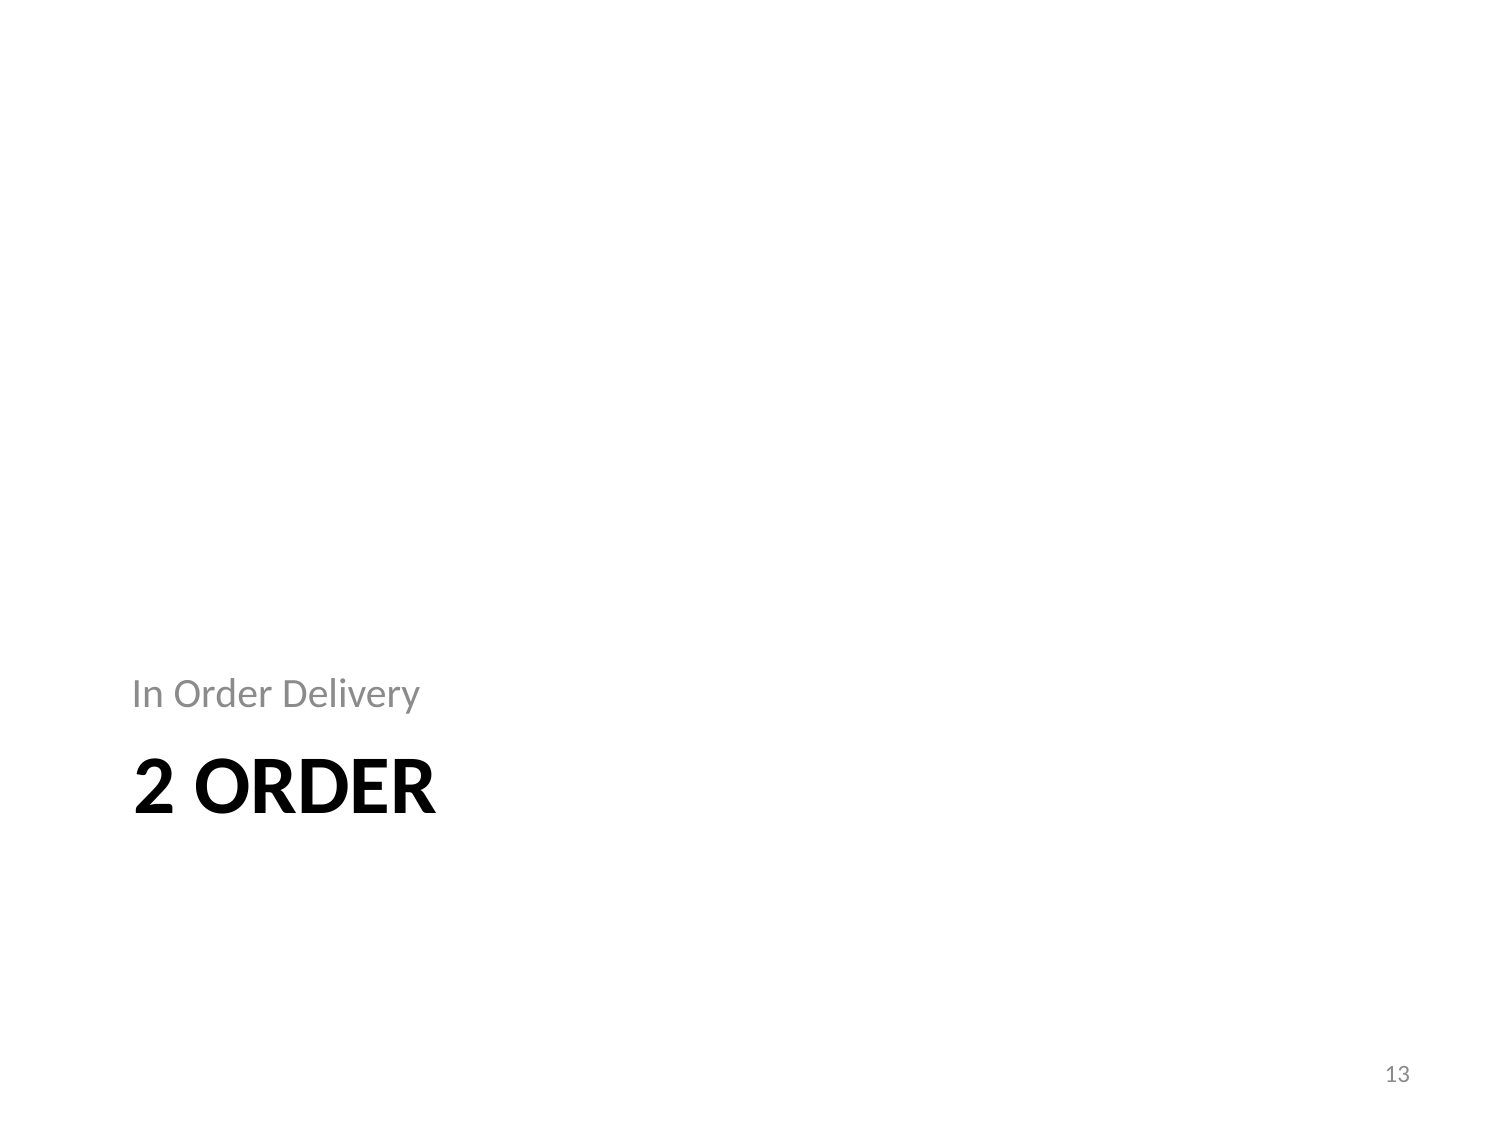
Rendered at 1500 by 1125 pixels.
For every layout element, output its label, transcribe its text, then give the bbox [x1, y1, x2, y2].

list In Order Delivery [116, 476, 1392, 723]
slide_number 13 [1074, 1042, 1425, 1103]
title 2 Order [118, 722, 1394, 947]
